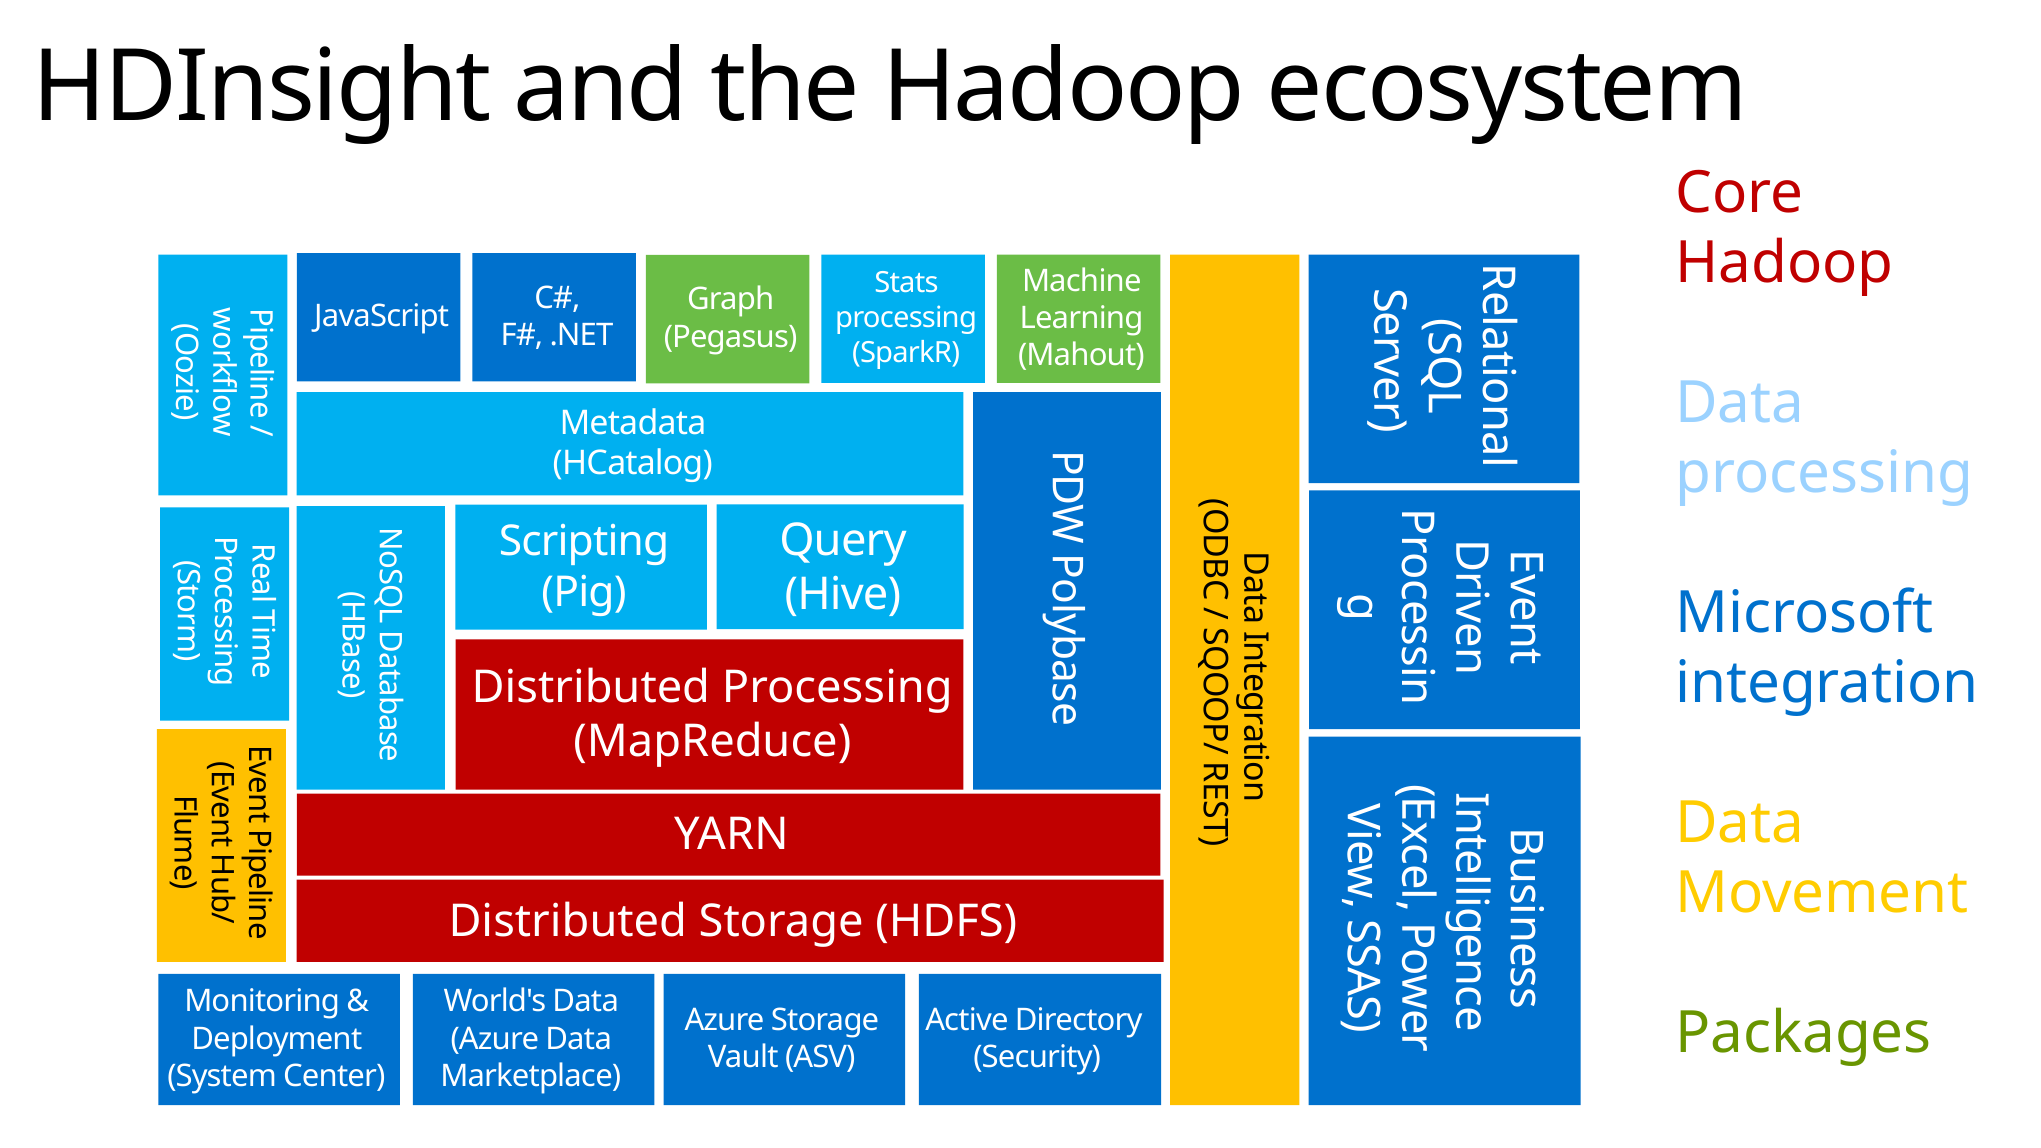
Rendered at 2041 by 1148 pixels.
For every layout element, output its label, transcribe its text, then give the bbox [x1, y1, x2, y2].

text_box Graph (Pegasus) [645, 254, 810, 384]
text_box Data Integration (ODBC / SQOOP/ REST) [1169, 254, 1300, 1106]
text_box Stats processing (SparkR) [821, 254, 986, 384]
text_box JavaScript [296, 252, 461, 382]
text_box C#, F#, .NET [472, 252, 637, 382]
list HDInsight and the Hadoop ecosystem [8, 18, 1809, 187]
text_box Distributed Storage (HDFS) [296, 879, 1164, 963]
text_box Relational (SQL Server) [1308, 254, 1580, 484]
text_box Monitoring & Deployment (System Center) [158, 973, 401, 1106]
text_box Metadata (HCatalog) [296, 391, 964, 496]
text_box World's Data (Azure Data Marketplace) [412, 973, 655, 1106]
text_box Query (Hive) [716, 504, 964, 630]
text_box PDW Polybase [972, 391, 1162, 790]
text_box Event Pipeline (Event Hub/ Flume) [156, 728, 287, 963]
text_box Business Intelligence (Excel, Power View, SSAS) [1308, 736, 1581, 1106]
text_box YARN [296, 793, 1161, 876]
text_box Azure Storage Vault (ASV) [663, 973, 906, 1106]
text_box Scripting (Pig) [455, 504, 708, 630]
text_box Distributed Processing (MapReduce) [455, 639, 964, 790]
text_box Pipeline / workflow (Oozie) [158, 254, 288, 496]
text_box Core Hadoop Data processing Microsoft integration Data Movement Packages [1660, 146, 2017, 1072]
text_box Active Directory (Security) [918, 973, 1162, 1106]
text_box Event Driven Processing [1308, 490, 1581, 730]
text_box Machine Learning (Mahout) [996, 254, 1161, 384]
text_box Real Time Processing (Storm) [159, 507, 290, 721]
text_box NoSQL Database (HBase) [296, 505, 446, 791]
